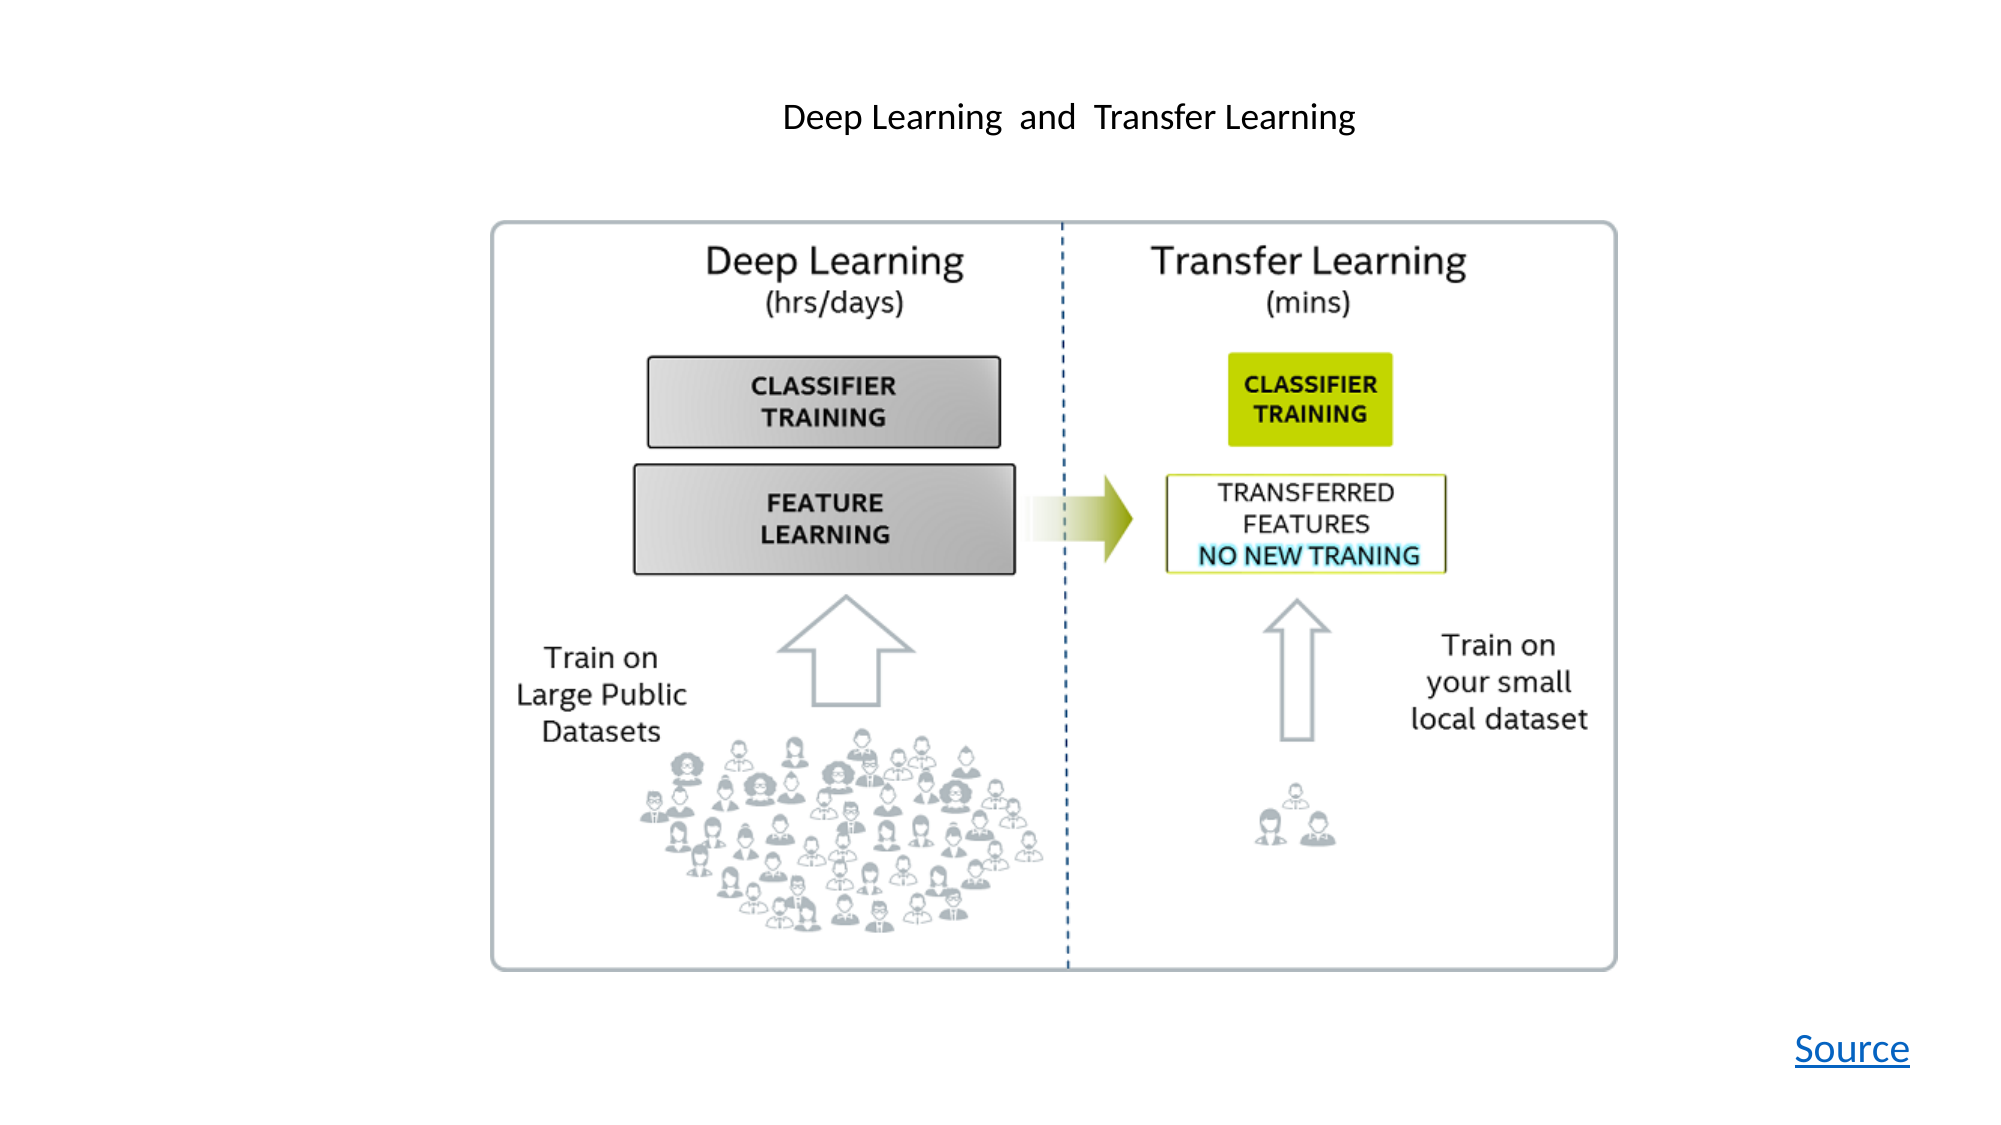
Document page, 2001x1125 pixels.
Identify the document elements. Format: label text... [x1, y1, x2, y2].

text_box Source [1734, 1013, 1971, 1078]
text_box Deep Learning and Transfer Learning [588, 84, 1552, 145]
picture [490, 220, 1618, 972]
